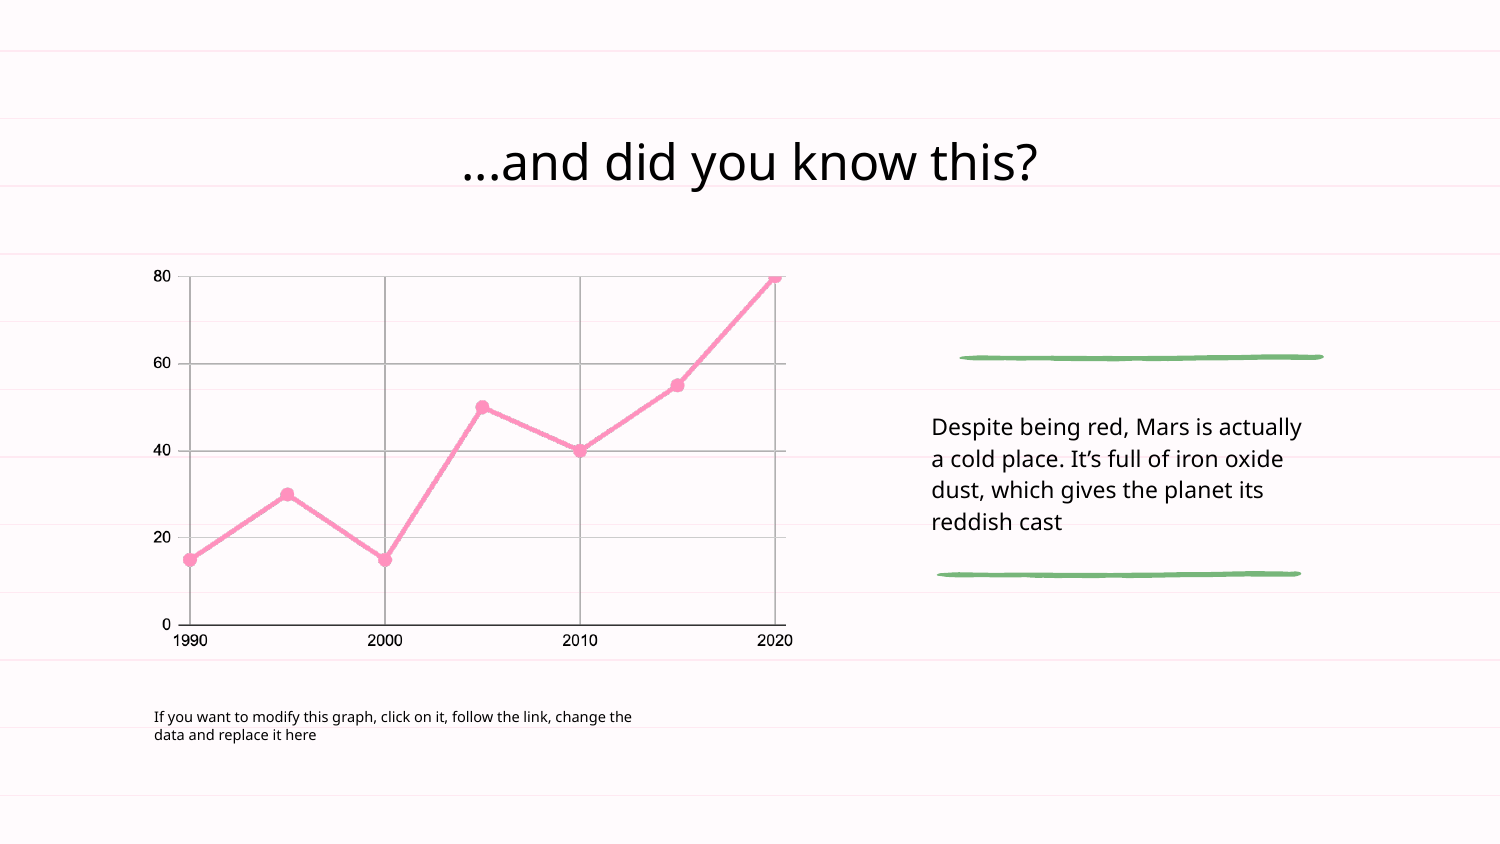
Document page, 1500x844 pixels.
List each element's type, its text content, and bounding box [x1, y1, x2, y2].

text_box [959, 354, 1324, 362]
picture [123, 247, 807, 670]
title ...and did you know this? [329, 84, 1171, 205]
text_box If you want to modify this graph, click on it, follow the link, change the data and replace it here [139, 696, 650, 754]
text_box [936, 571, 1302, 579]
subtitle Despite being red, Mars is actually a cold place. It’s full of iron oxide dust, which gives the planet its reddish cast [916, 393, 1322, 524]
